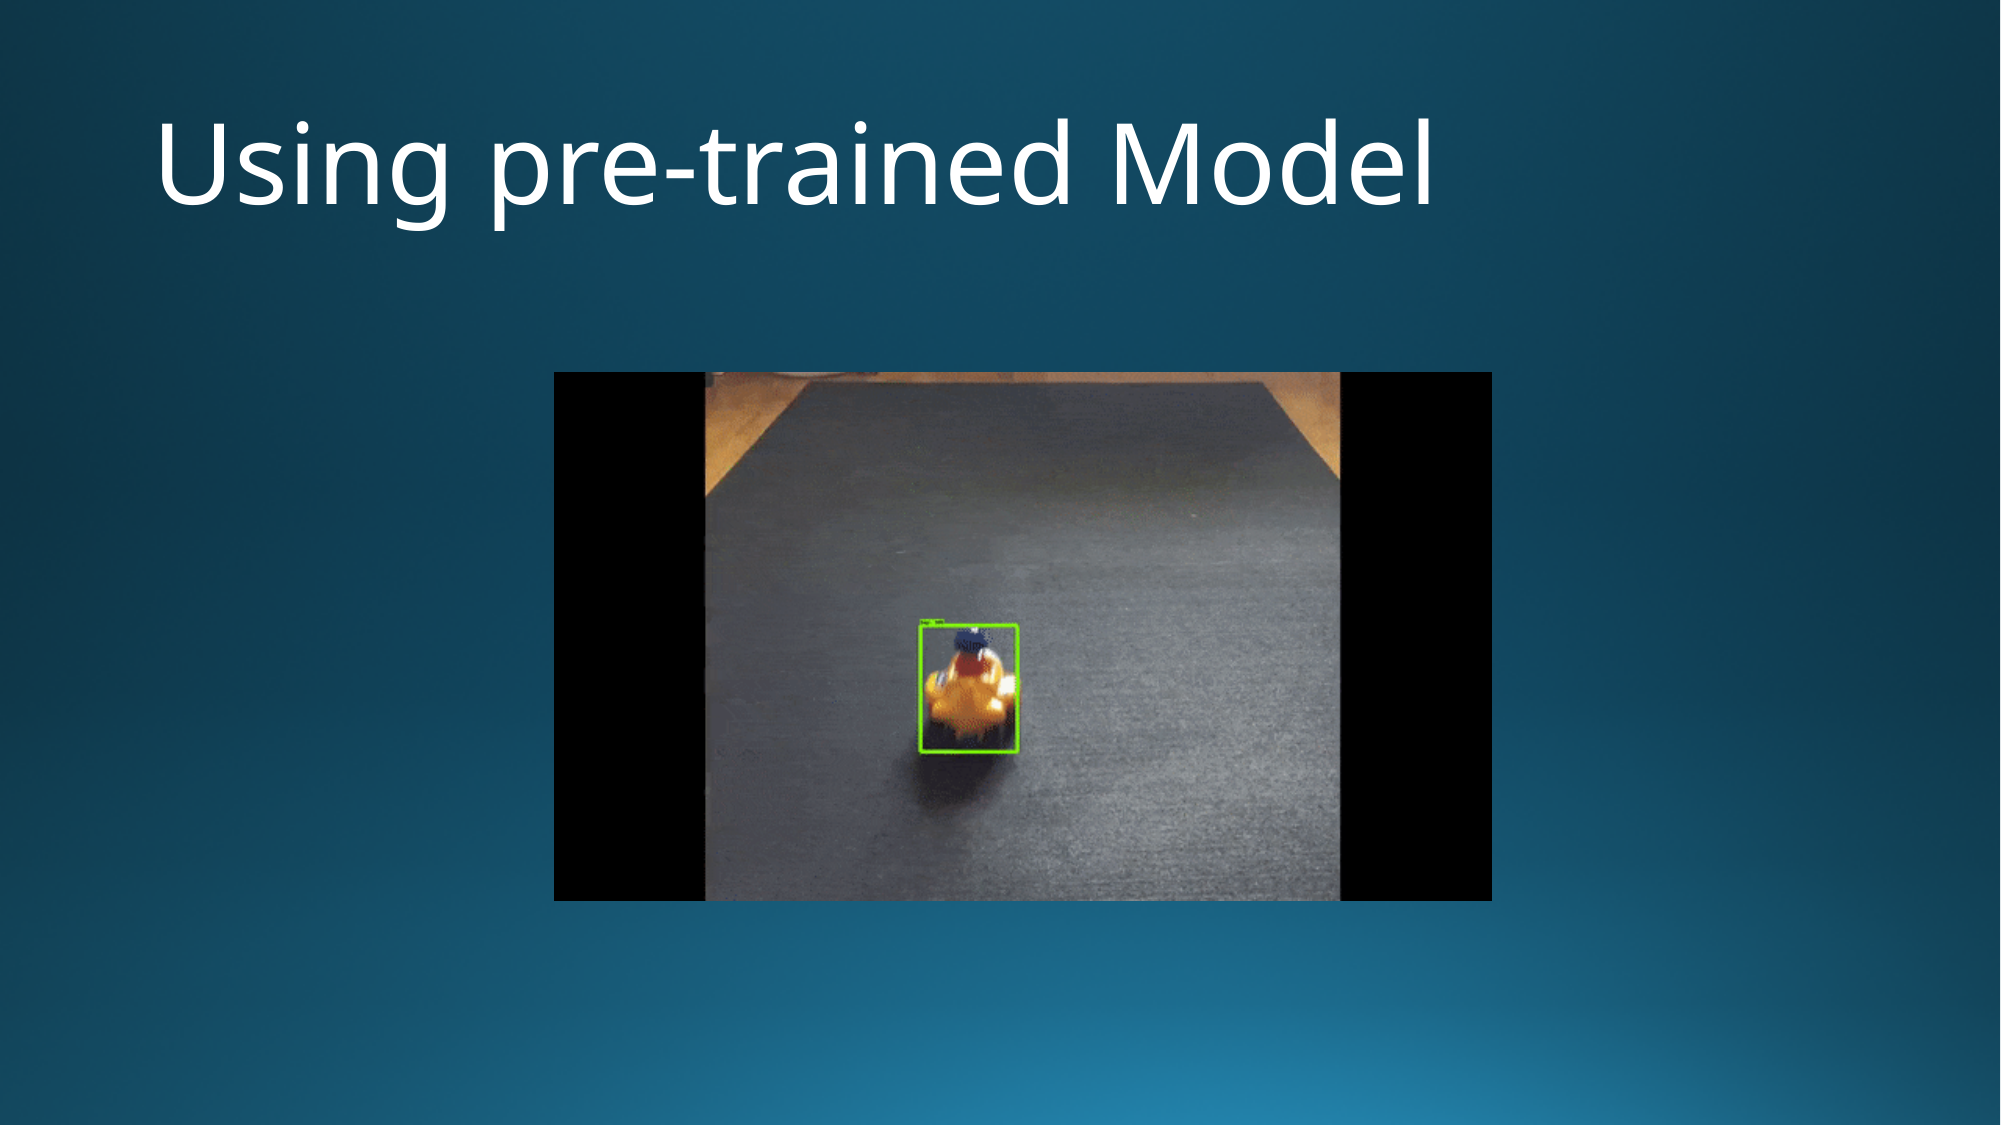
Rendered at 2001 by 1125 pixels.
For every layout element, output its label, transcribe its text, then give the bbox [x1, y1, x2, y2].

title Using pre-trained Model [137, 59, 1863, 278]
picture [0, 0, 2001, 1125]
